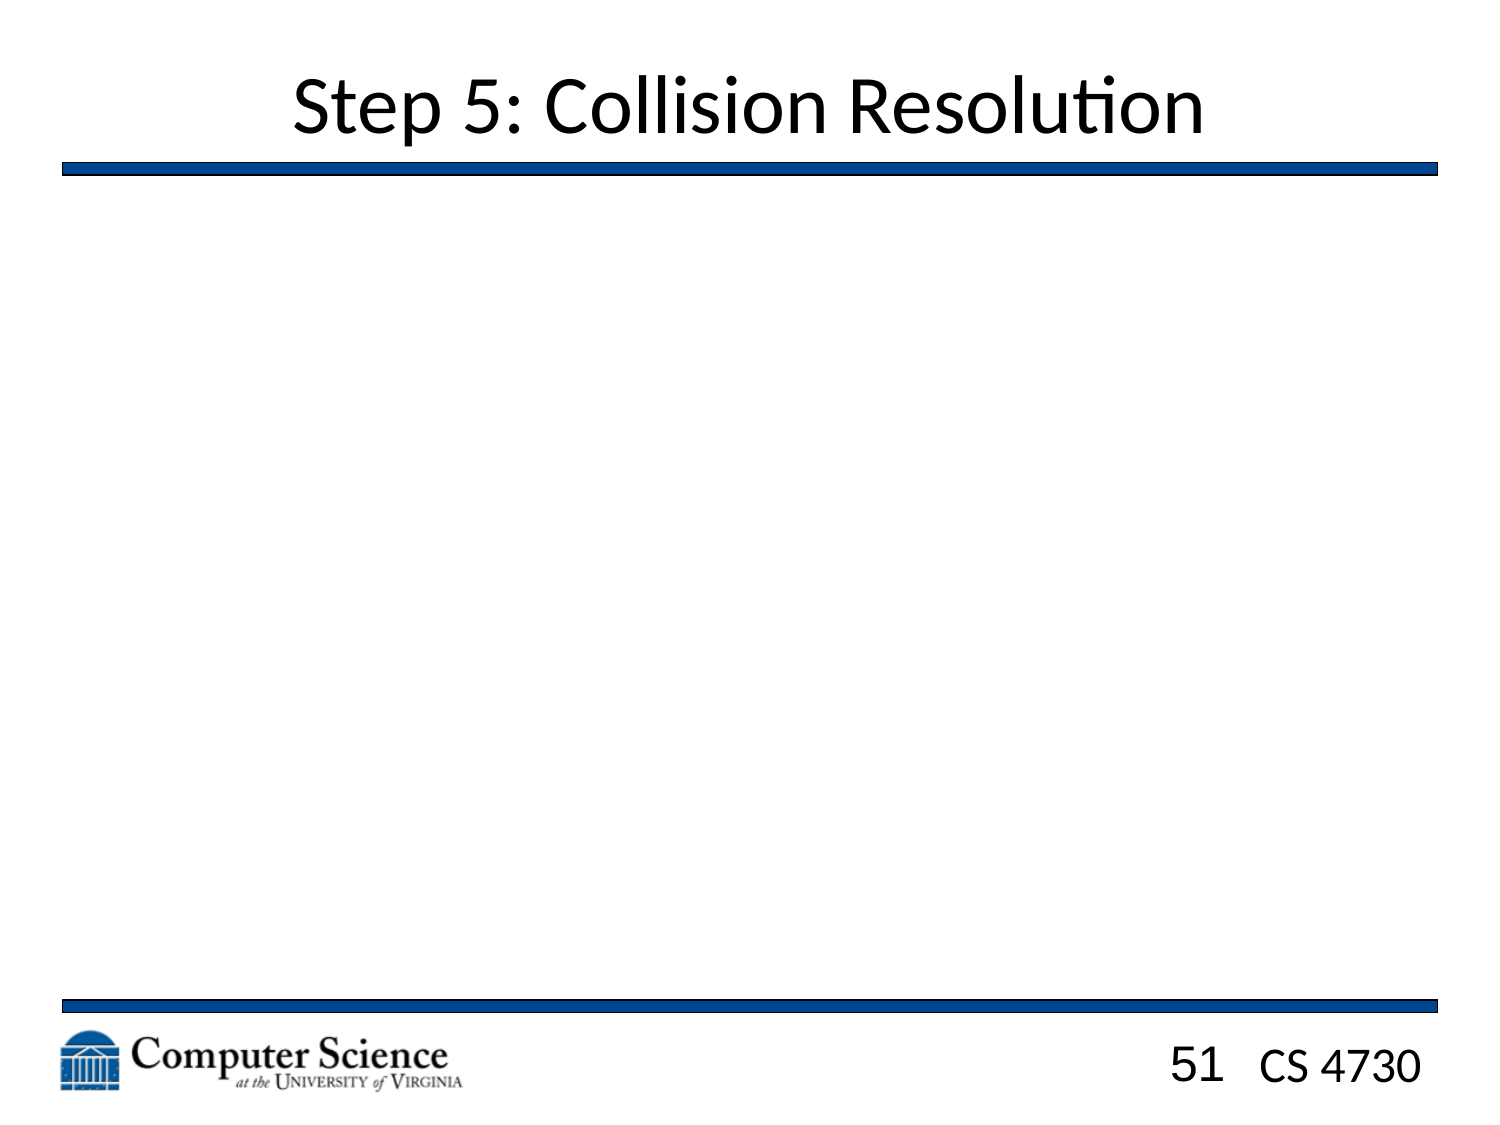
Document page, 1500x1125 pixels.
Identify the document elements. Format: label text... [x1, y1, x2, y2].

picture [50, 1024, 472, 1101]
slide_number 51 [1155, 1024, 1468, 1100]
title Step 5: Collision Resolution [62, 49, 1438, 151]
